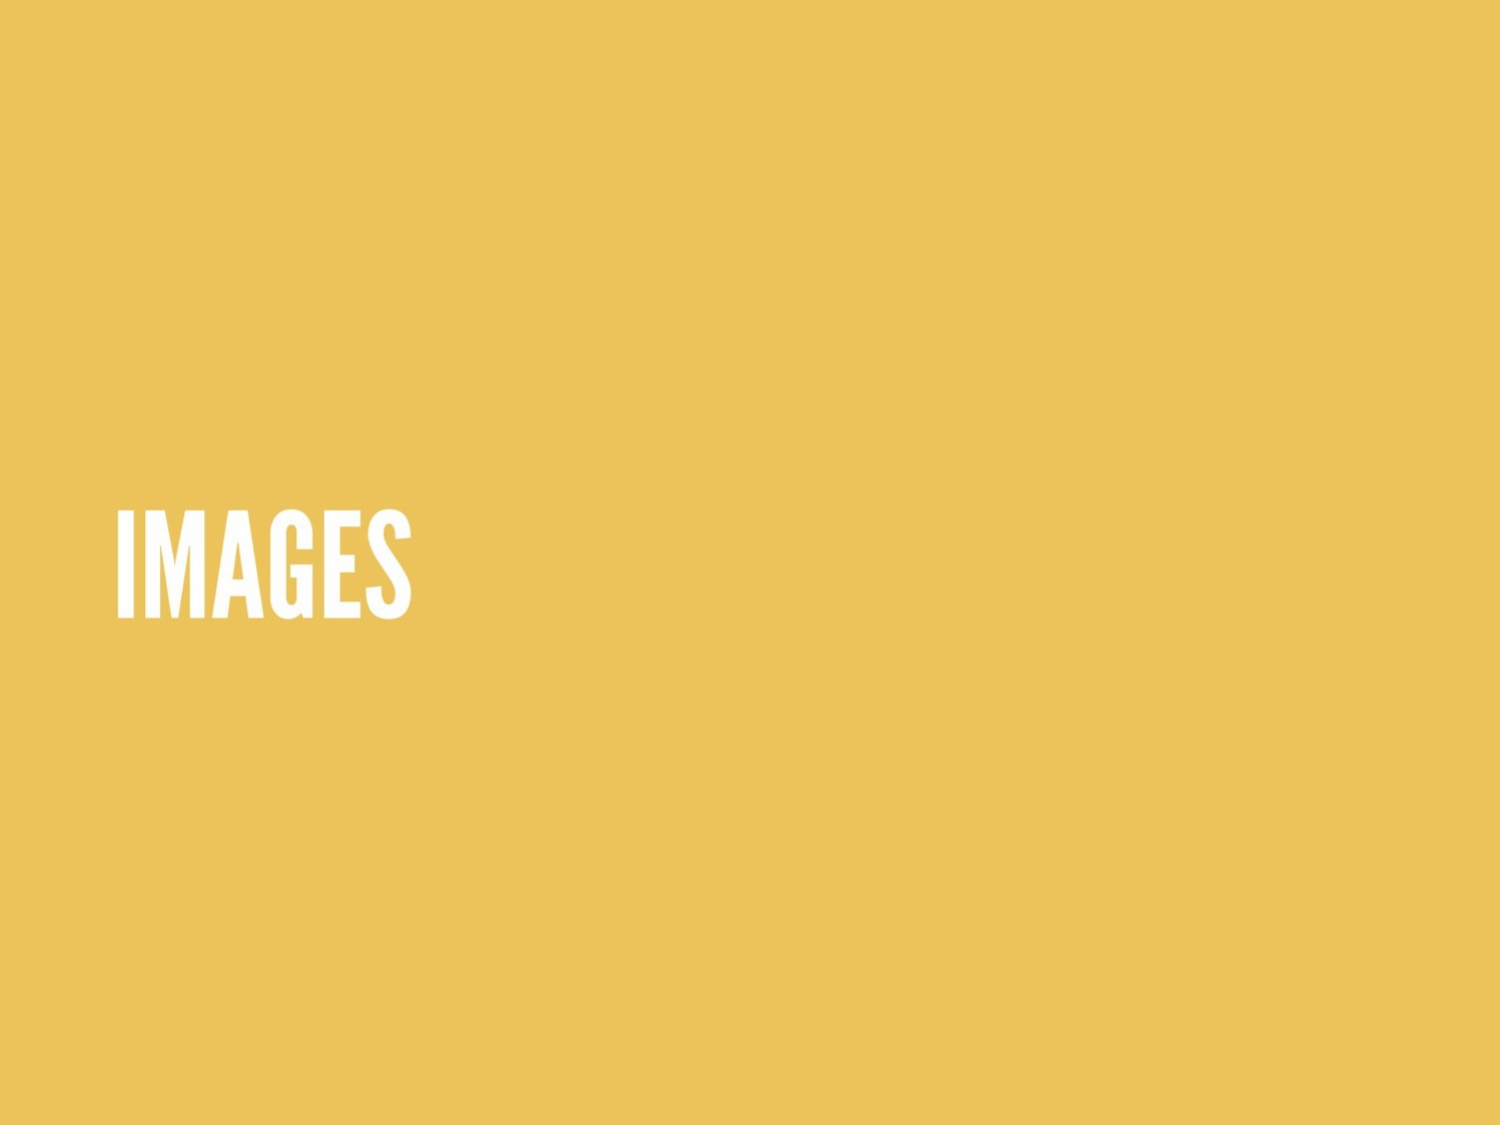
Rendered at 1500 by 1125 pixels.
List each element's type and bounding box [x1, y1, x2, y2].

text_box [0, 0, 1500, 1125]
